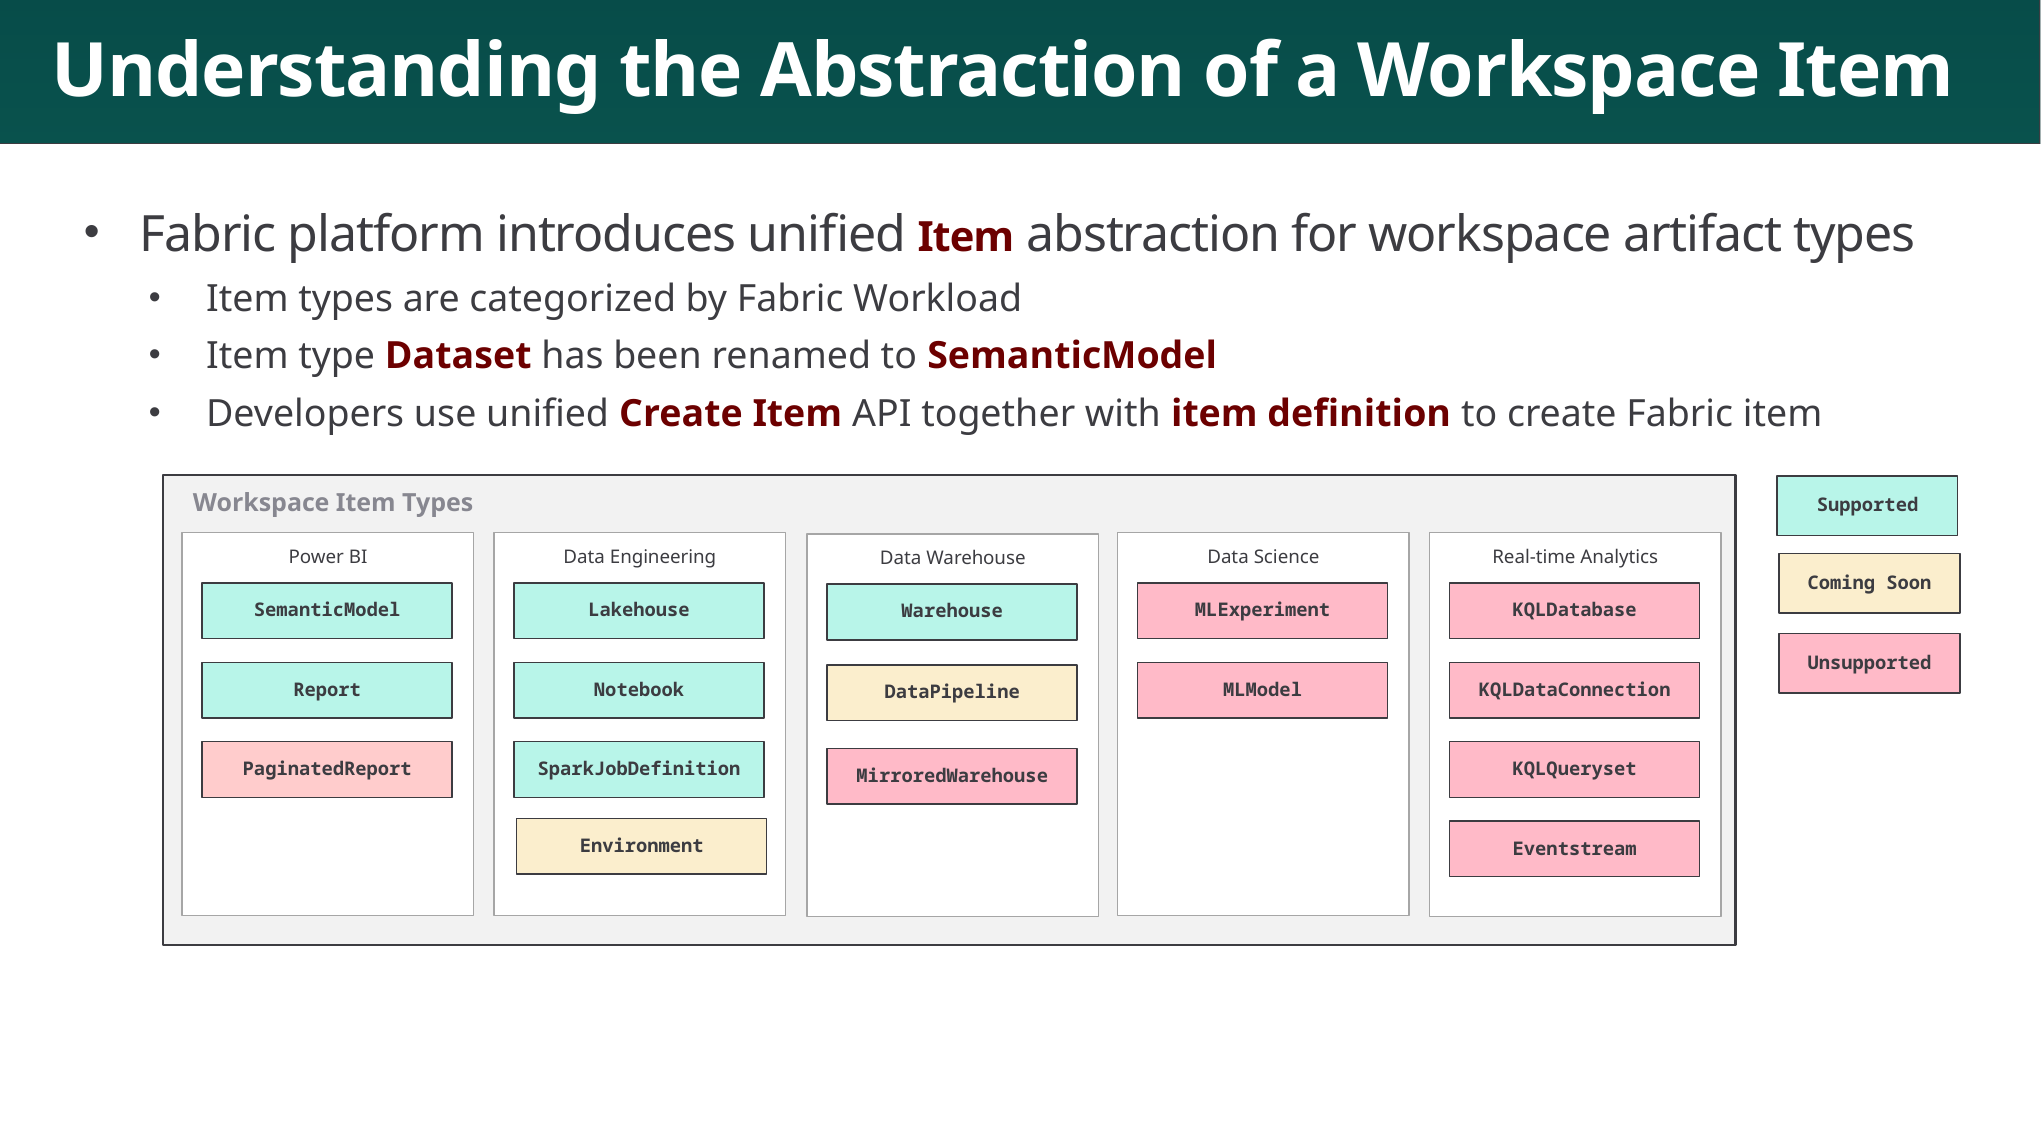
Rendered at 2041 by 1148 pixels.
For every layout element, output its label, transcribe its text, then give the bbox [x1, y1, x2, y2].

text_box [162, 474, 1736, 946]
title Understanding the Abstraction of a Workspace Item [51, 31, 1988, 113]
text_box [1776, 475, 1961, 693]
list Fabric platform introduces unified Item abstraction for workspace artifact types Item types are categorized by Fabric Workload Item type Dataset has been renamed to SemanticModel Developers use unified Create Item API together with item definition to create Fabric item [83, 201, 1988, 437]
